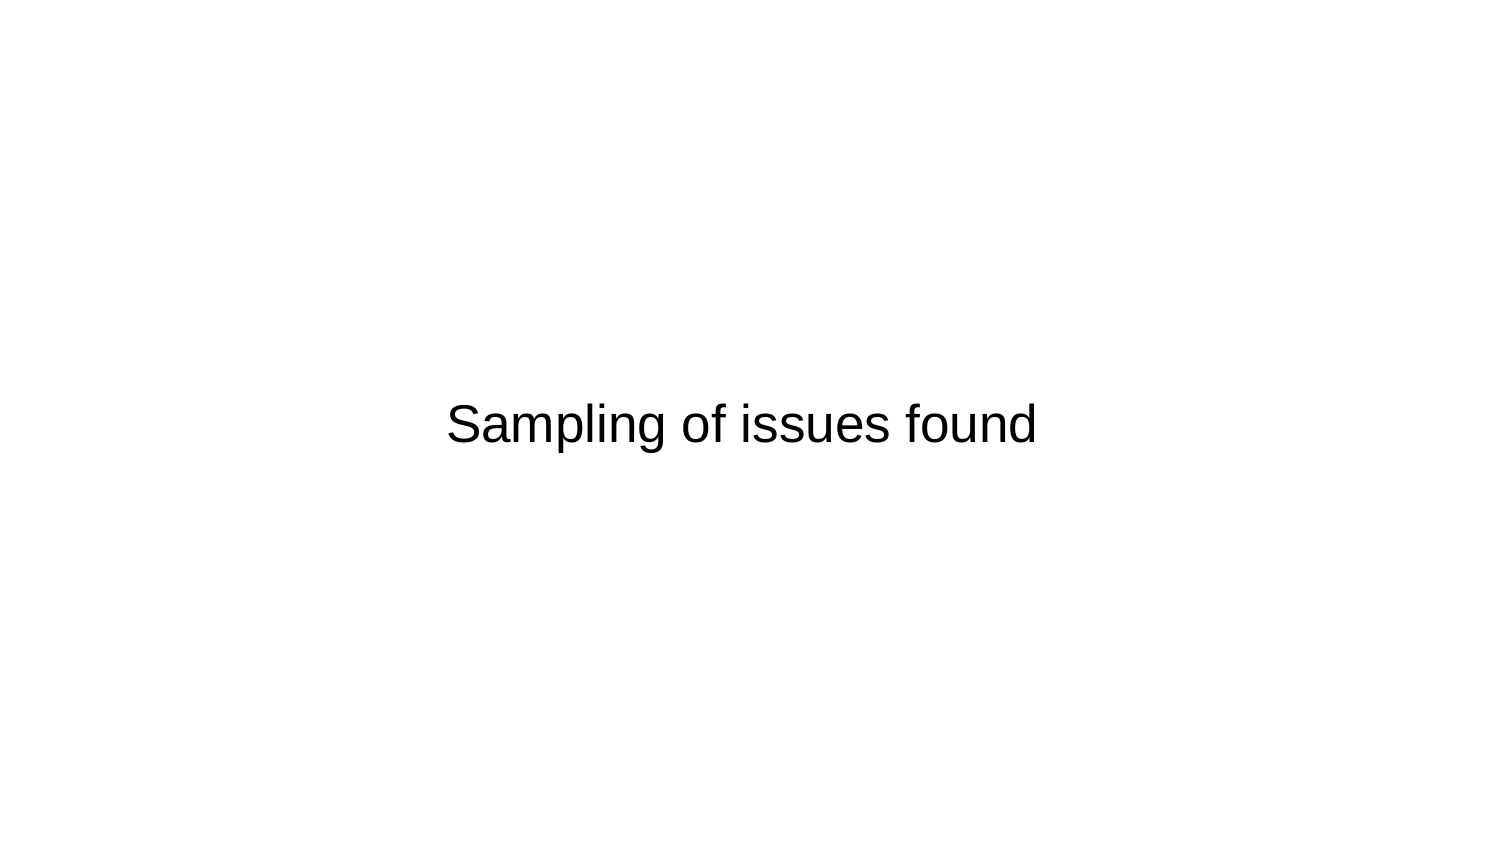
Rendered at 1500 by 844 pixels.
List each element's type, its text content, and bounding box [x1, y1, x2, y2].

title Sampling of issues found [51, 374, 1449, 469]
